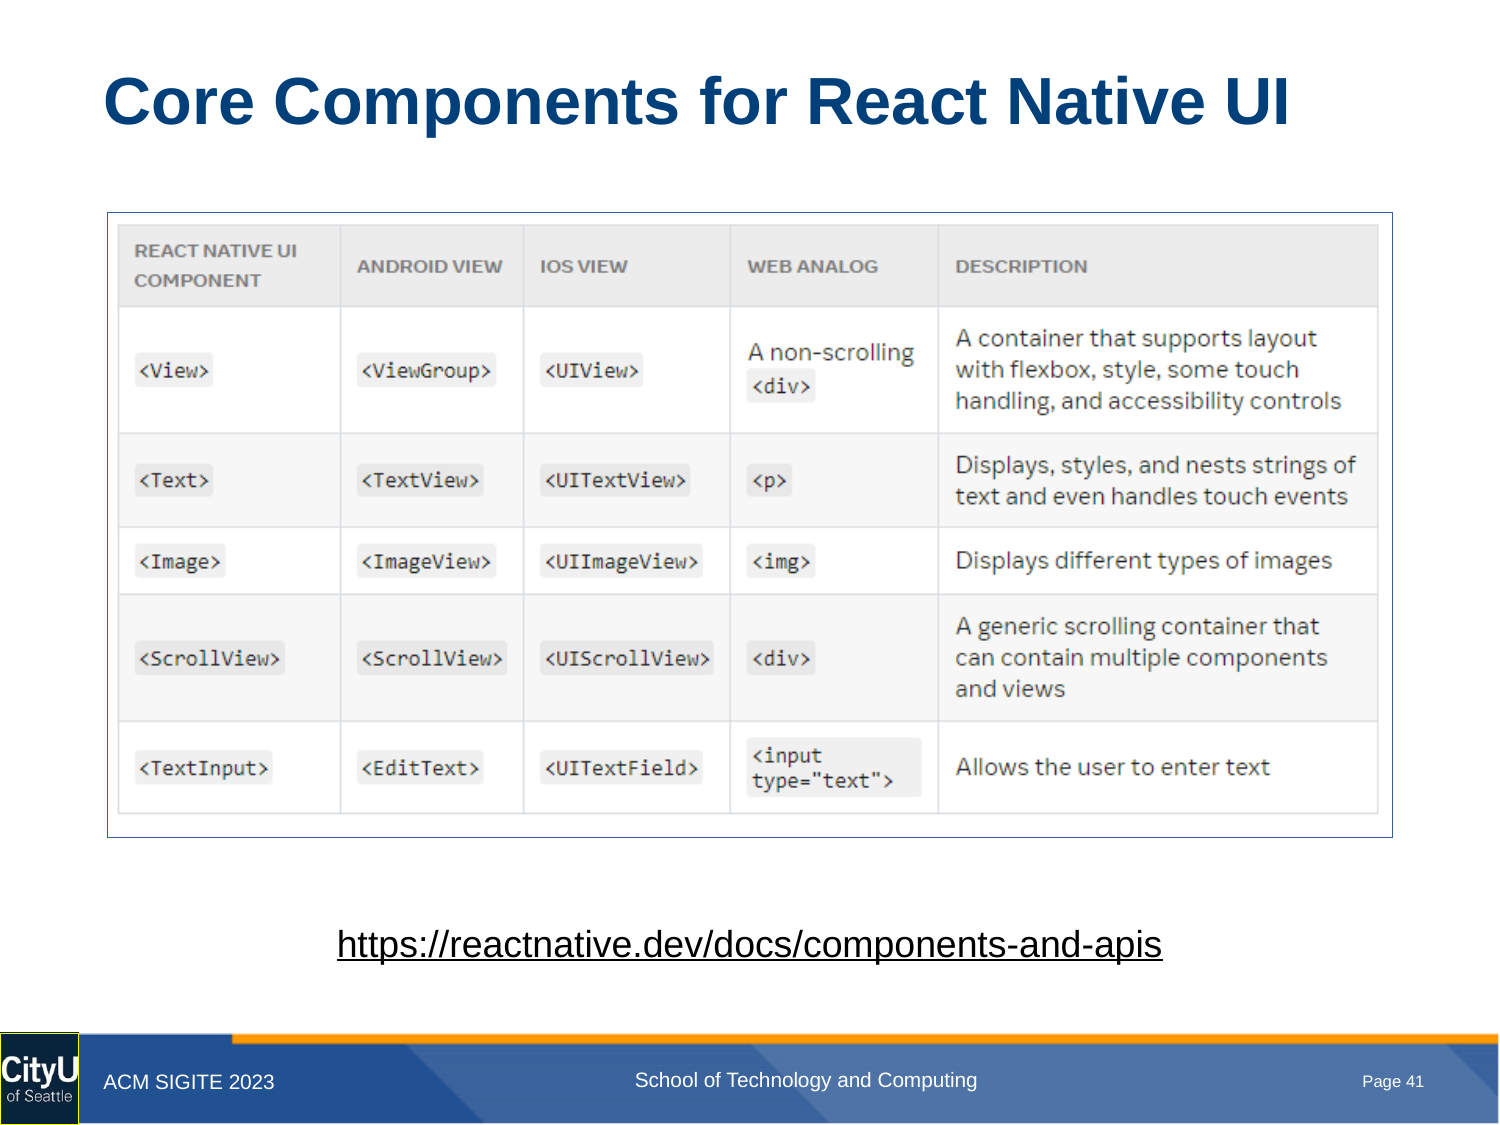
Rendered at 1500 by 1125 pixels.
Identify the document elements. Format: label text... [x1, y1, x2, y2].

picture [0, 1032, 1500, 1125]
picture [107, 212, 1393, 838]
title Core Components for React Native UI [88, 49, 1451, 213]
text_box https://reactnative.dev/docs/components-and-apis [322, 912, 1189, 973]
picture [1, 1034, 78, 1124]
